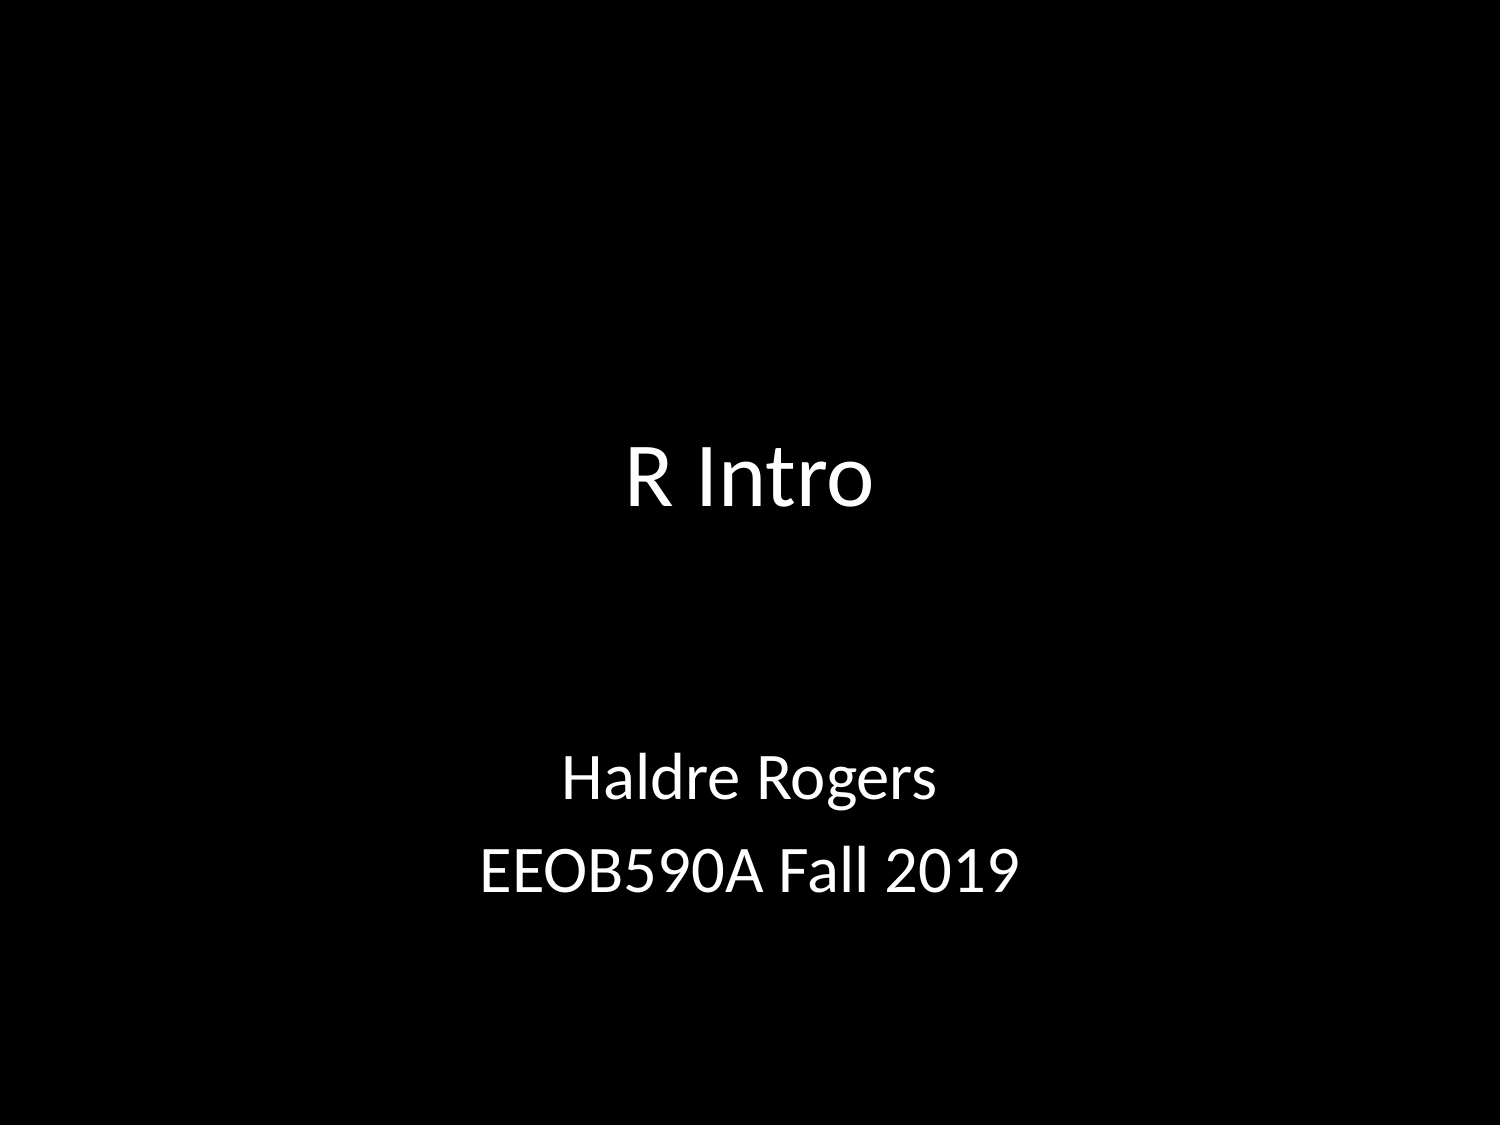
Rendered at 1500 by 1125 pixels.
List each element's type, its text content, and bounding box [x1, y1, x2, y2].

subtitle Haldre Rogers EEOB590A Fall 2019 [225, 725, 1275, 1013]
title R Intro [112, 349, 1388, 591]
